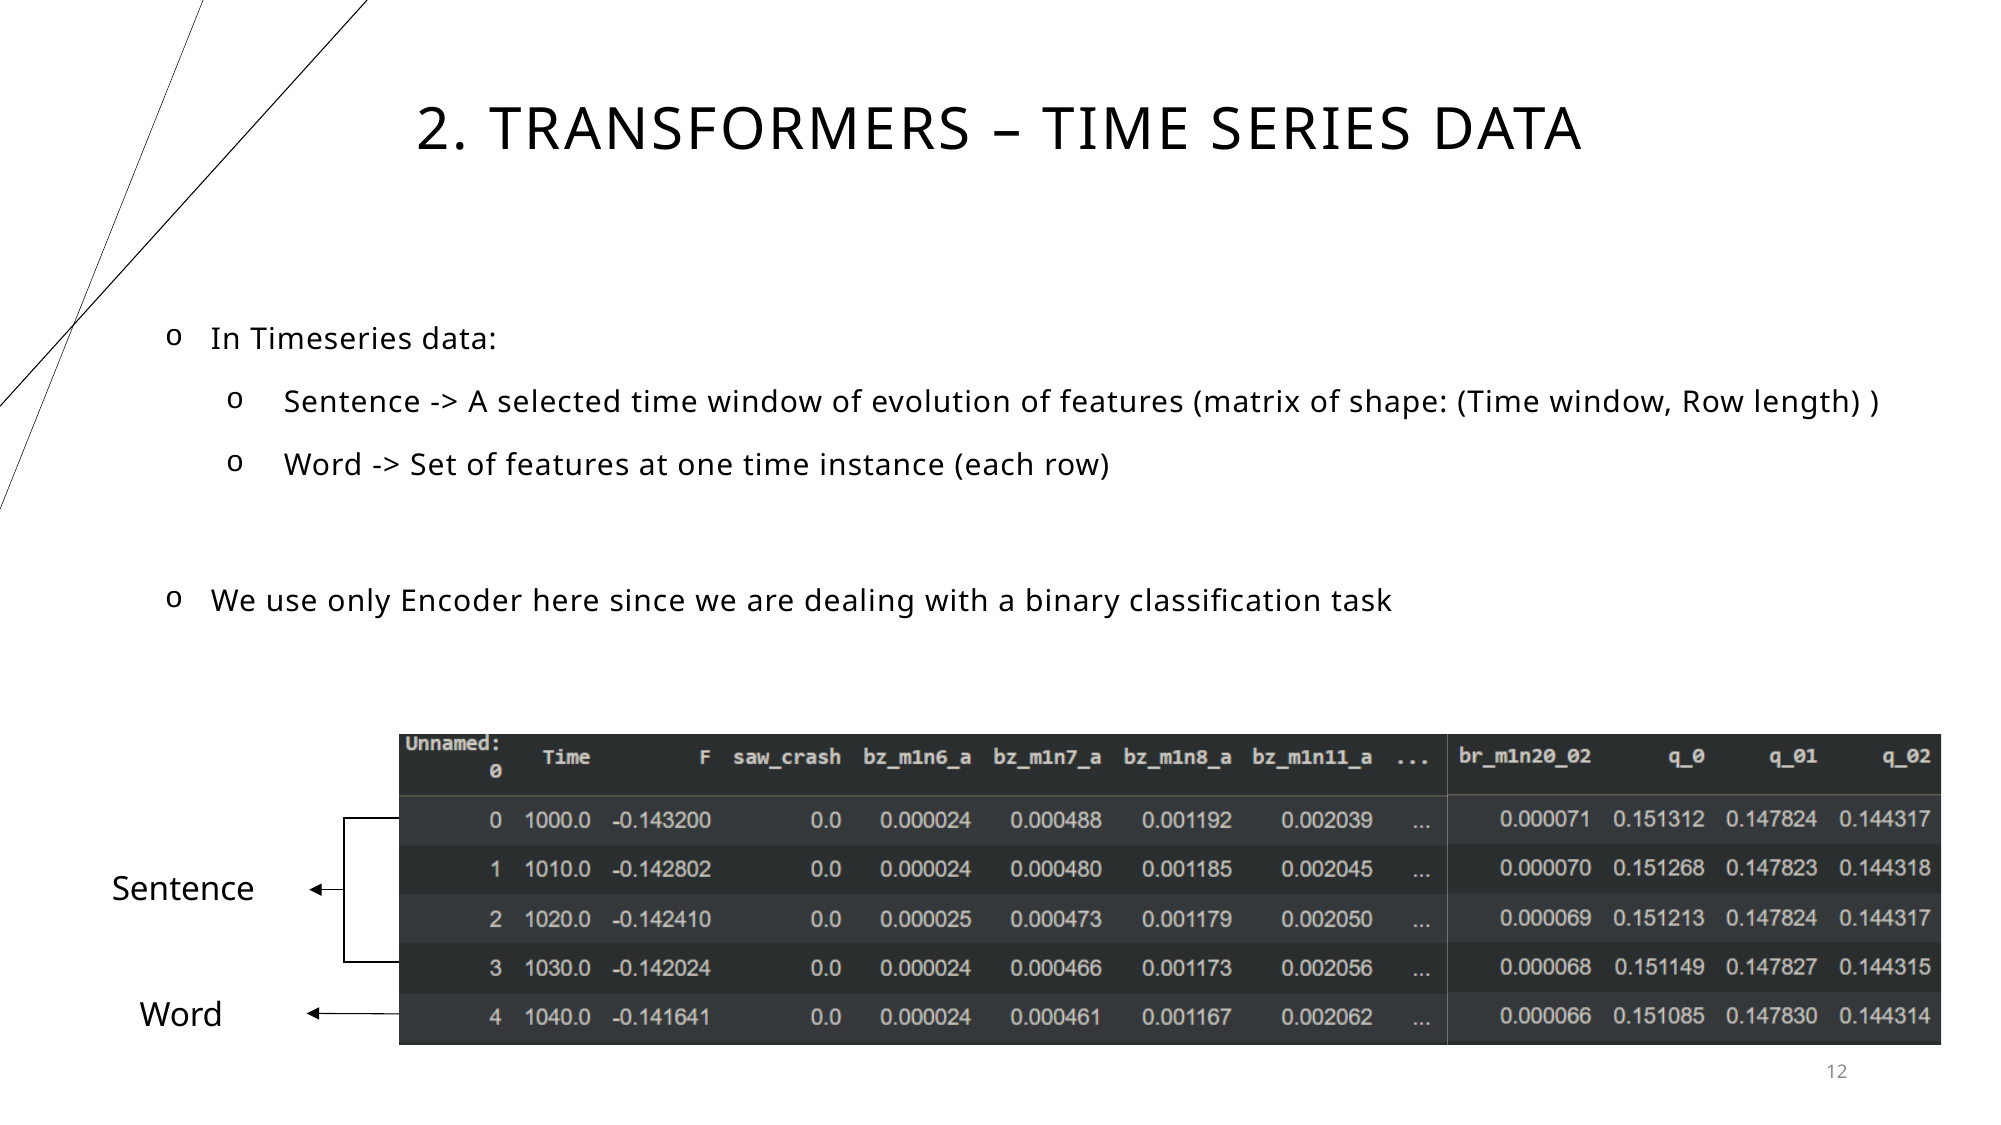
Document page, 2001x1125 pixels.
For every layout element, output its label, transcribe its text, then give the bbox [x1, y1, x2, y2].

text_box Sentence [97, 859, 280, 915]
slide_number 12 [1412, 1045, 1863, 1103]
title 2. TRANSFORMERS – TIME SERIES DATA [309, 22, 1691, 240]
text_box [343, 817, 399, 963]
text_box In Timeseries data: Sentence -> A selected time window of evolution of features (matrix of shape: (Time window, Row length) ) Word -> Set of features at one time instance (each row) We use only Encoder here since we are dealing with a binary classification task [150, 294, 1898, 663]
text_box Word [124, 986, 307, 1041]
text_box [399, 734, 1942, 1045]
